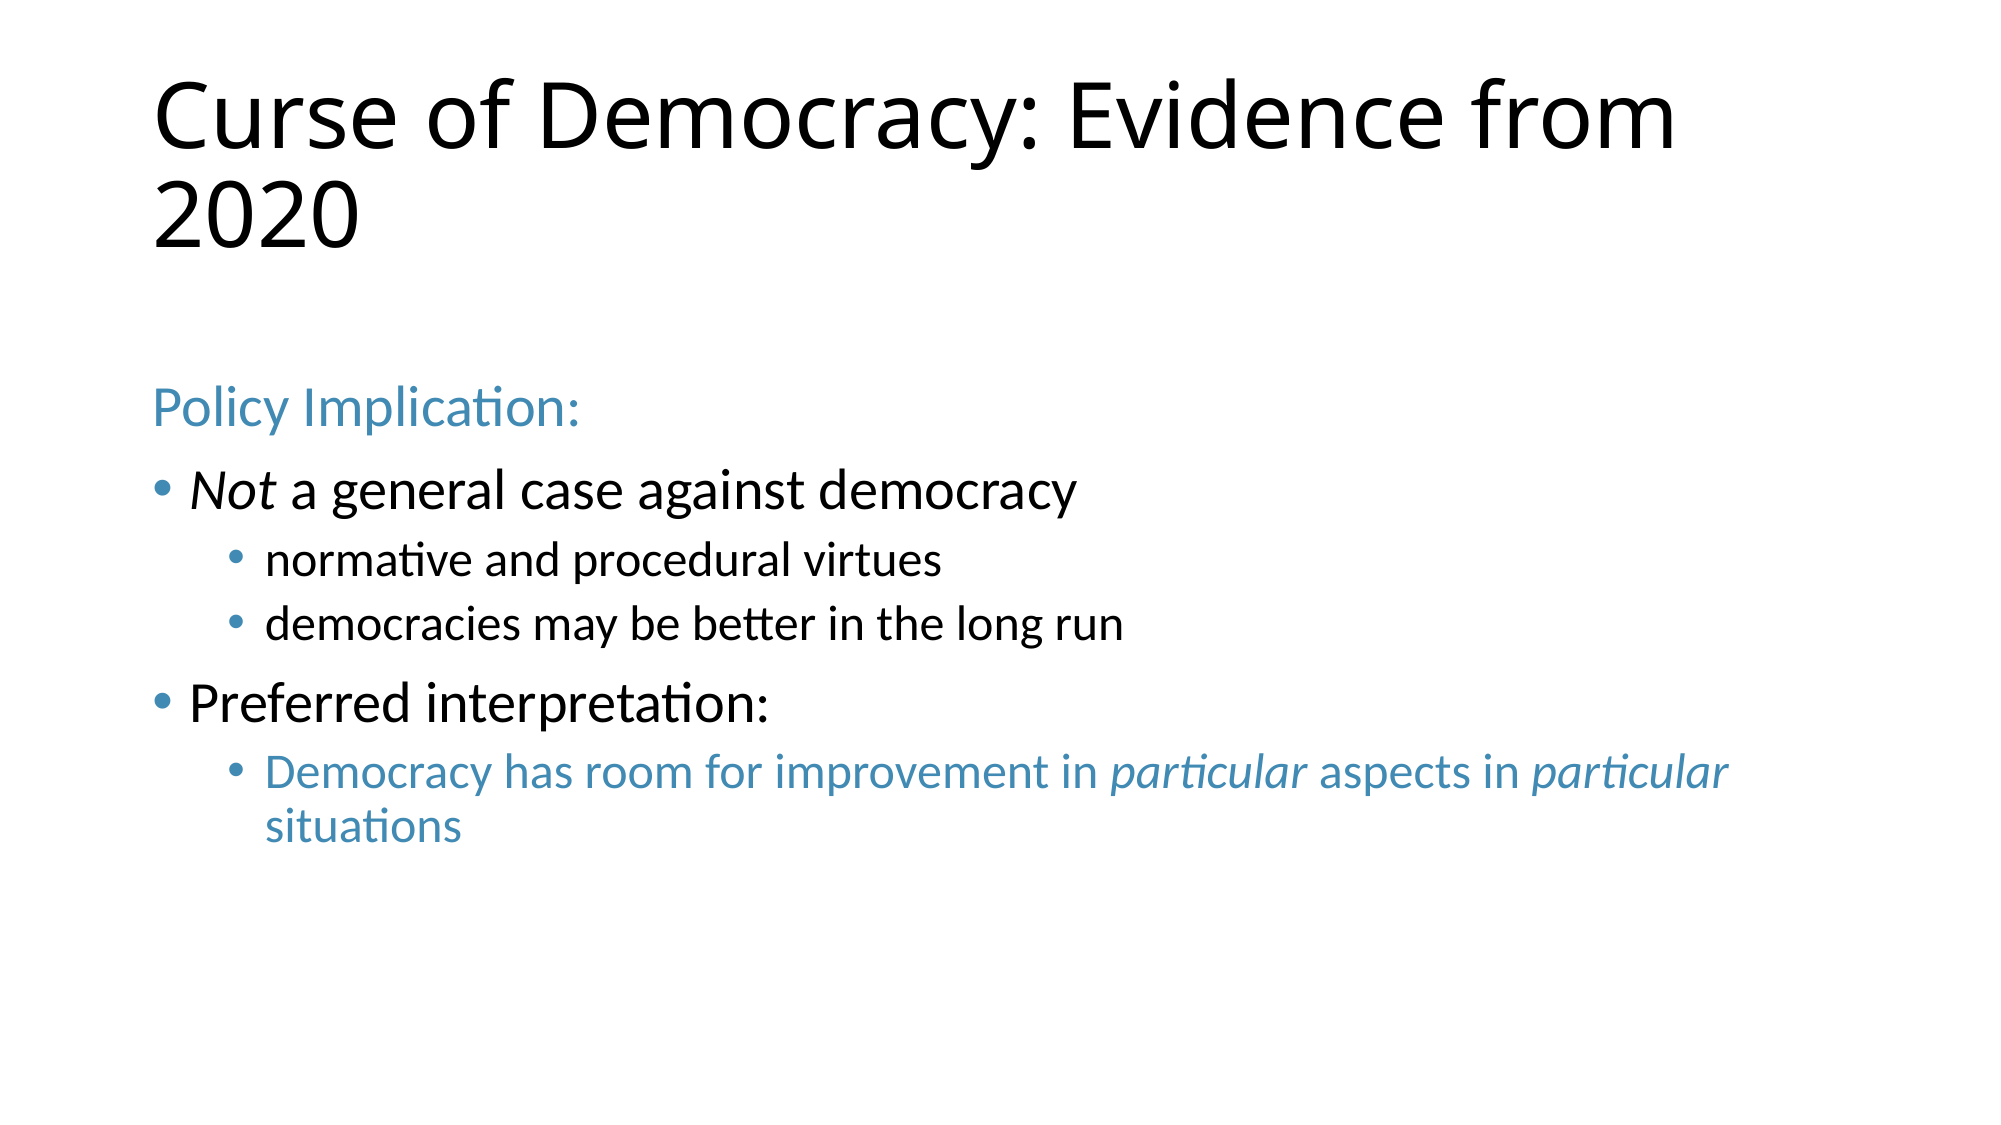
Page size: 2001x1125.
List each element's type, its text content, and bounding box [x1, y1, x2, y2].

title Curse of Democracy: Evidence from 2020 [137, 59, 1863, 278]
list Policy Implication: Not a general case against democracy normative and procedural virtues democracies may be better in the long run Preferred interpretation: Democracy has room for improvement in particular aspects in particular situations [137, 299, 1863, 1014]
